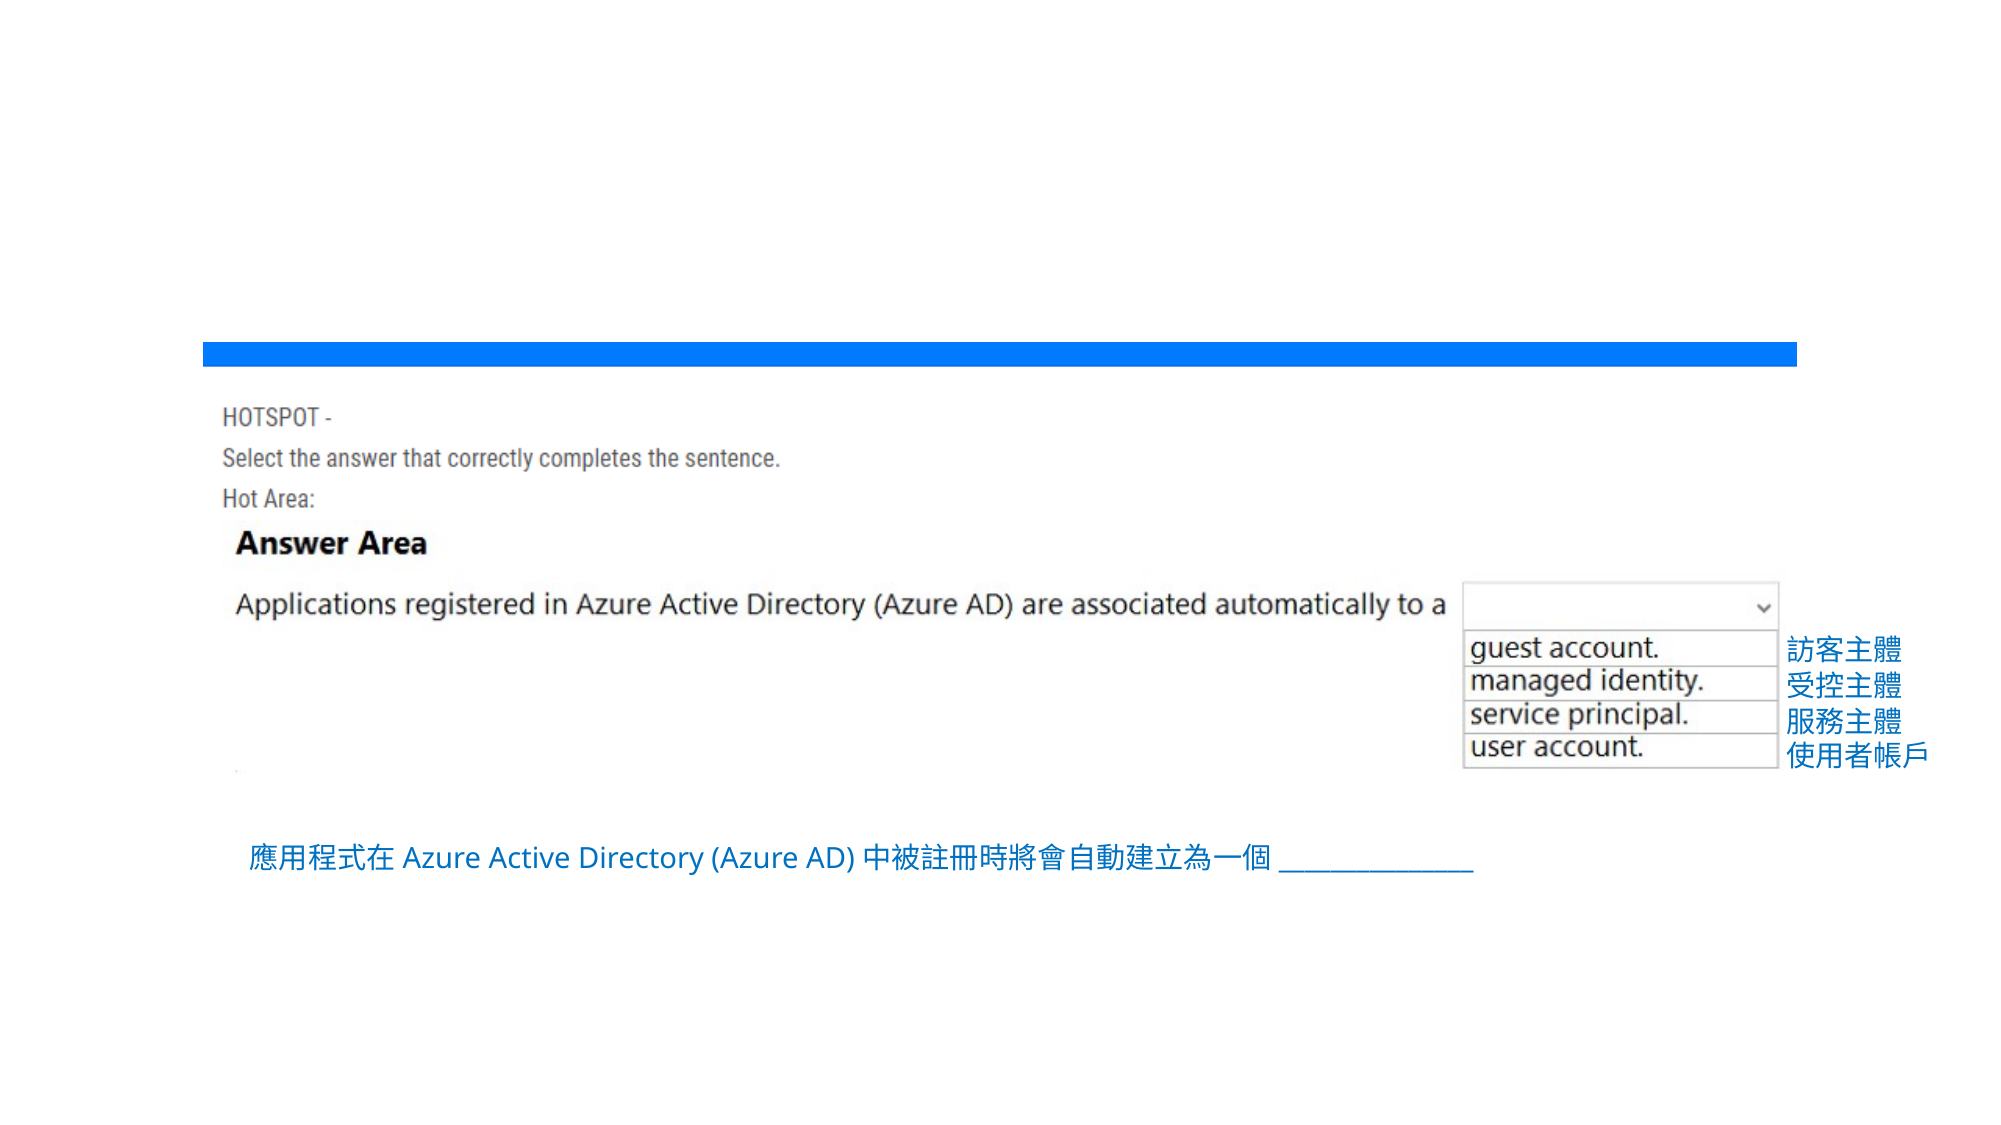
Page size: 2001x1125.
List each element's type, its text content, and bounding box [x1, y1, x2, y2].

text_box 訪客主體 [1805, 624, 1961, 674]
text_box 使用者帳戶 [1804, 730, 1961, 781]
text_box 服務主體 [1805, 711, 1961, 730]
picture [202, 341, 1798, 783]
text_box 受控主體 [1805, 674, 1961, 711]
text_box 應用程式在Azure Active Directory (Azure AD)中被註冊時將會自動建立為一個_______________ [234, 832, 1771, 883]
